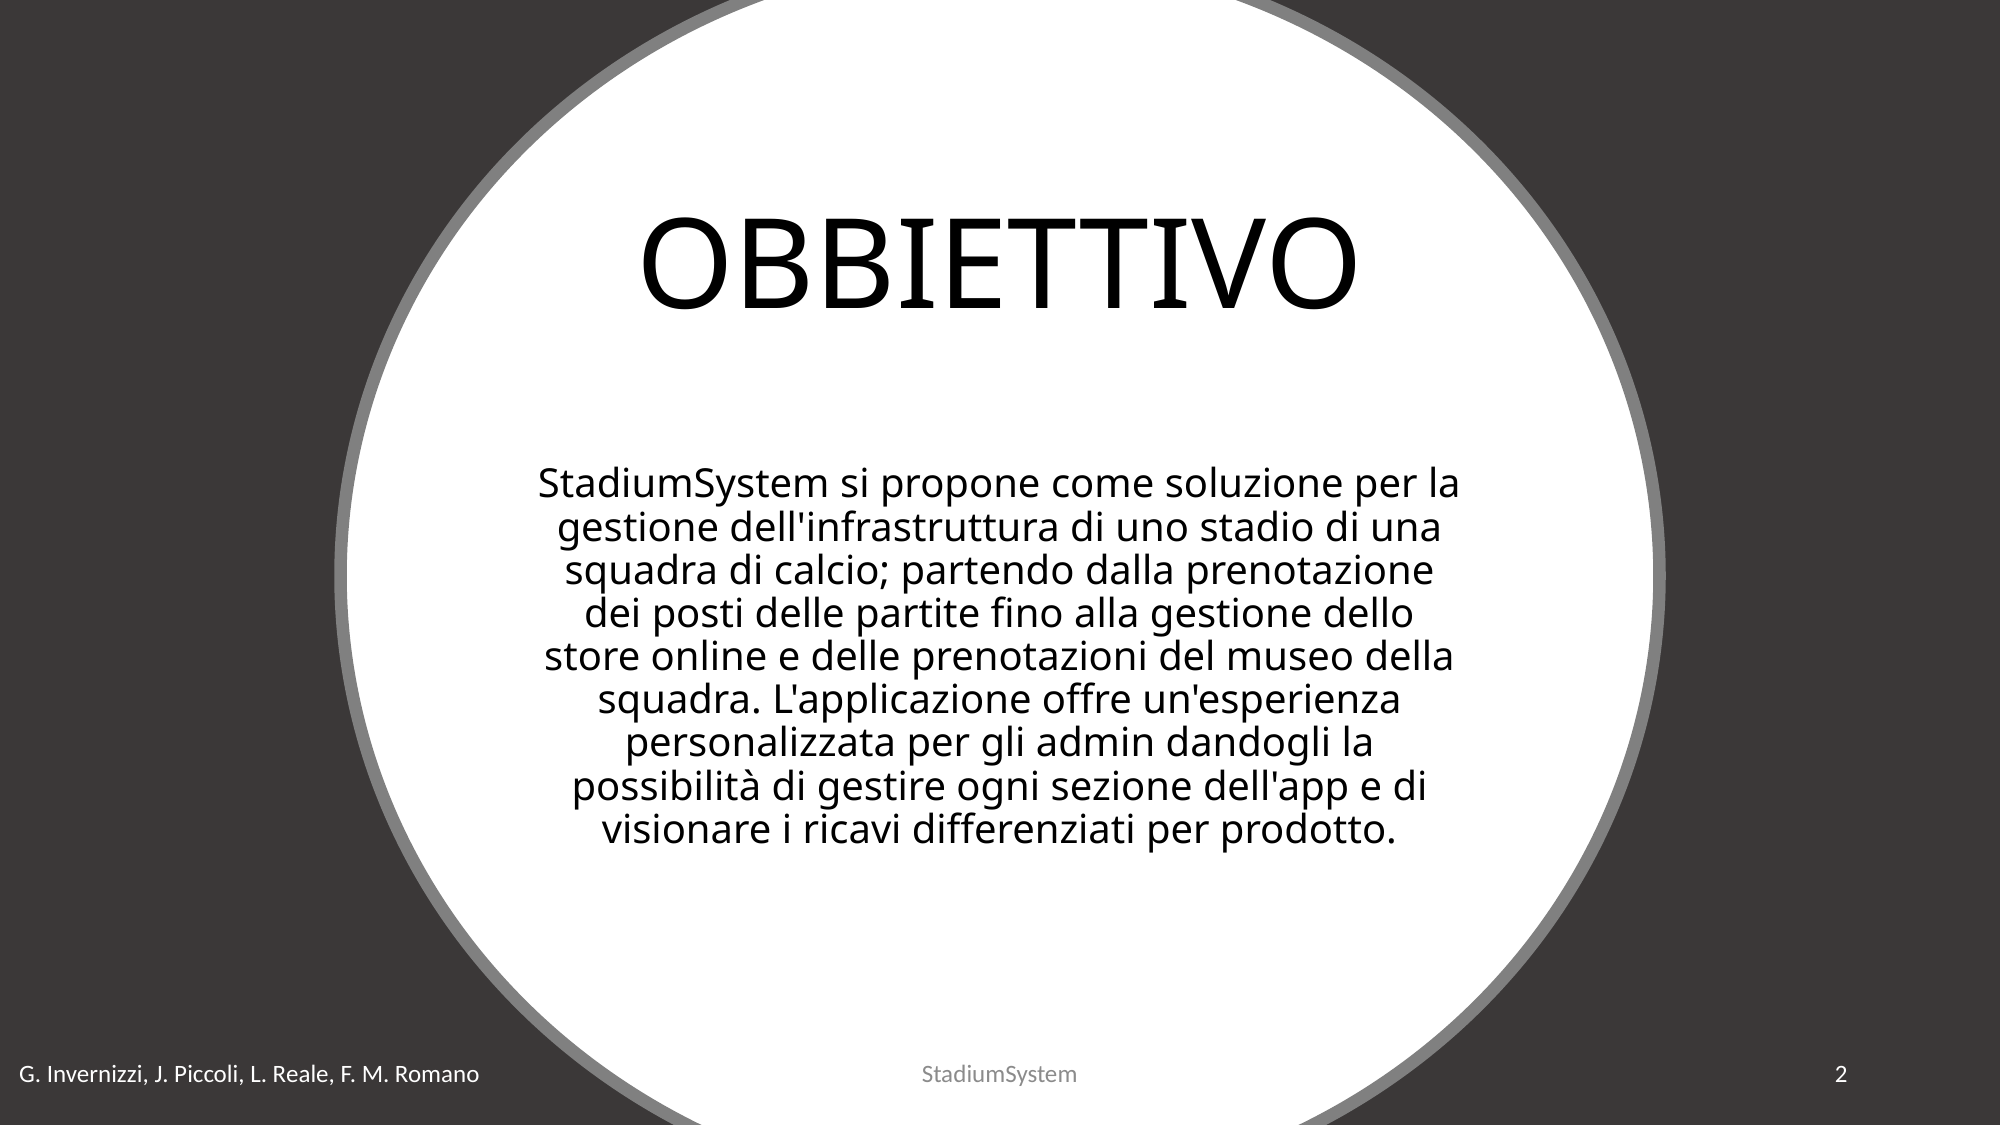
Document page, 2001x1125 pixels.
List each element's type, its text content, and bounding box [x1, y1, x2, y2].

slide_number 2 [1412, 1042, 1863, 1103]
text_box G. Invernizzi, J. Piccoli, L. Reale, F. M. Romano [0, 1042, 588, 1103]
footer StadiumSystem [662, 1042, 1338, 1103]
title StadiumSystem si propone come soluzione per la gestione dell'infrastruttura di uno stadio di una squadra di calcio; partendo dalla prenotazione dei posti delle partite fino alla gestione dello store online e delle prenotazioni del museo della squadra. L'applicazione offre un'esperienza personalizzata per gli admin dandogli la possibilità di gestire ogni sezione dell'app e di visionare i ricavi differenziati per prodotto. [521, 455, 1479, 899]
text_box OBBIETTIVO [521, 192, 1479, 354]
